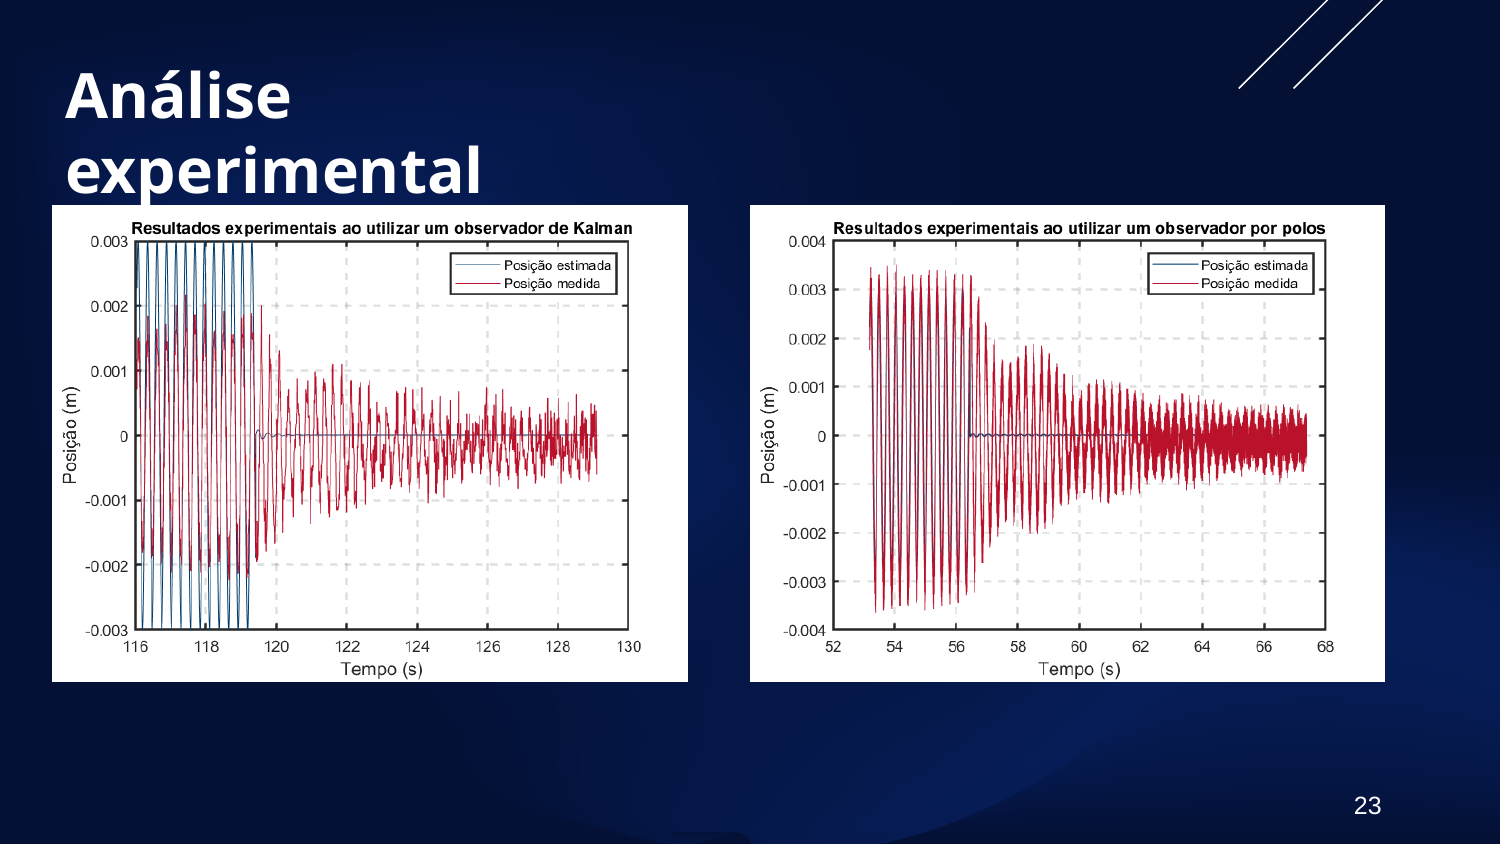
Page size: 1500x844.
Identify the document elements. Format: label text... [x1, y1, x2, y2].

picture [0, 0, 1500, 844]
slide_number 23 [1059, 782, 1397, 828]
text_box Análise experimental [49, 41, 685, 135]
